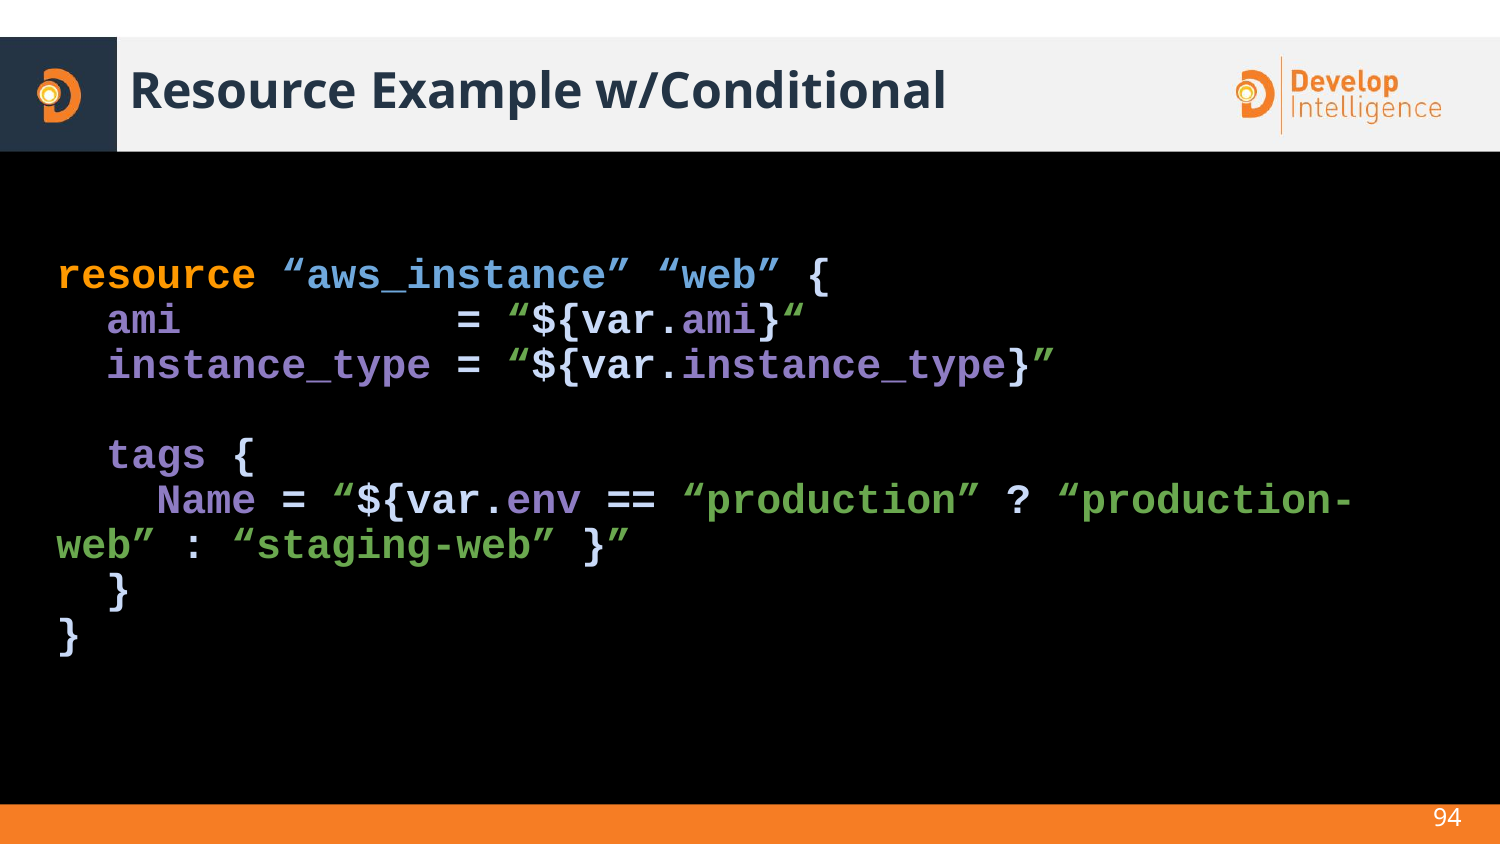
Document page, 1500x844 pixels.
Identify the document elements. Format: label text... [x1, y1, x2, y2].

slide_number ‹#› [1396, 805, 1499, 838]
picture [0, 0, 1500, 151]
picture [0, 805, 1500, 844]
title Resource Example w/Conditional [118, 36, 1500, 148]
list resource “aws_instance” “web” { ami = “${var.ami}“ instance_type = “${var.instance_type}” tags { Name = “${var.env == “production” ? “production-web” : “staging-web” }” } } [0, 151, 1500, 805]
